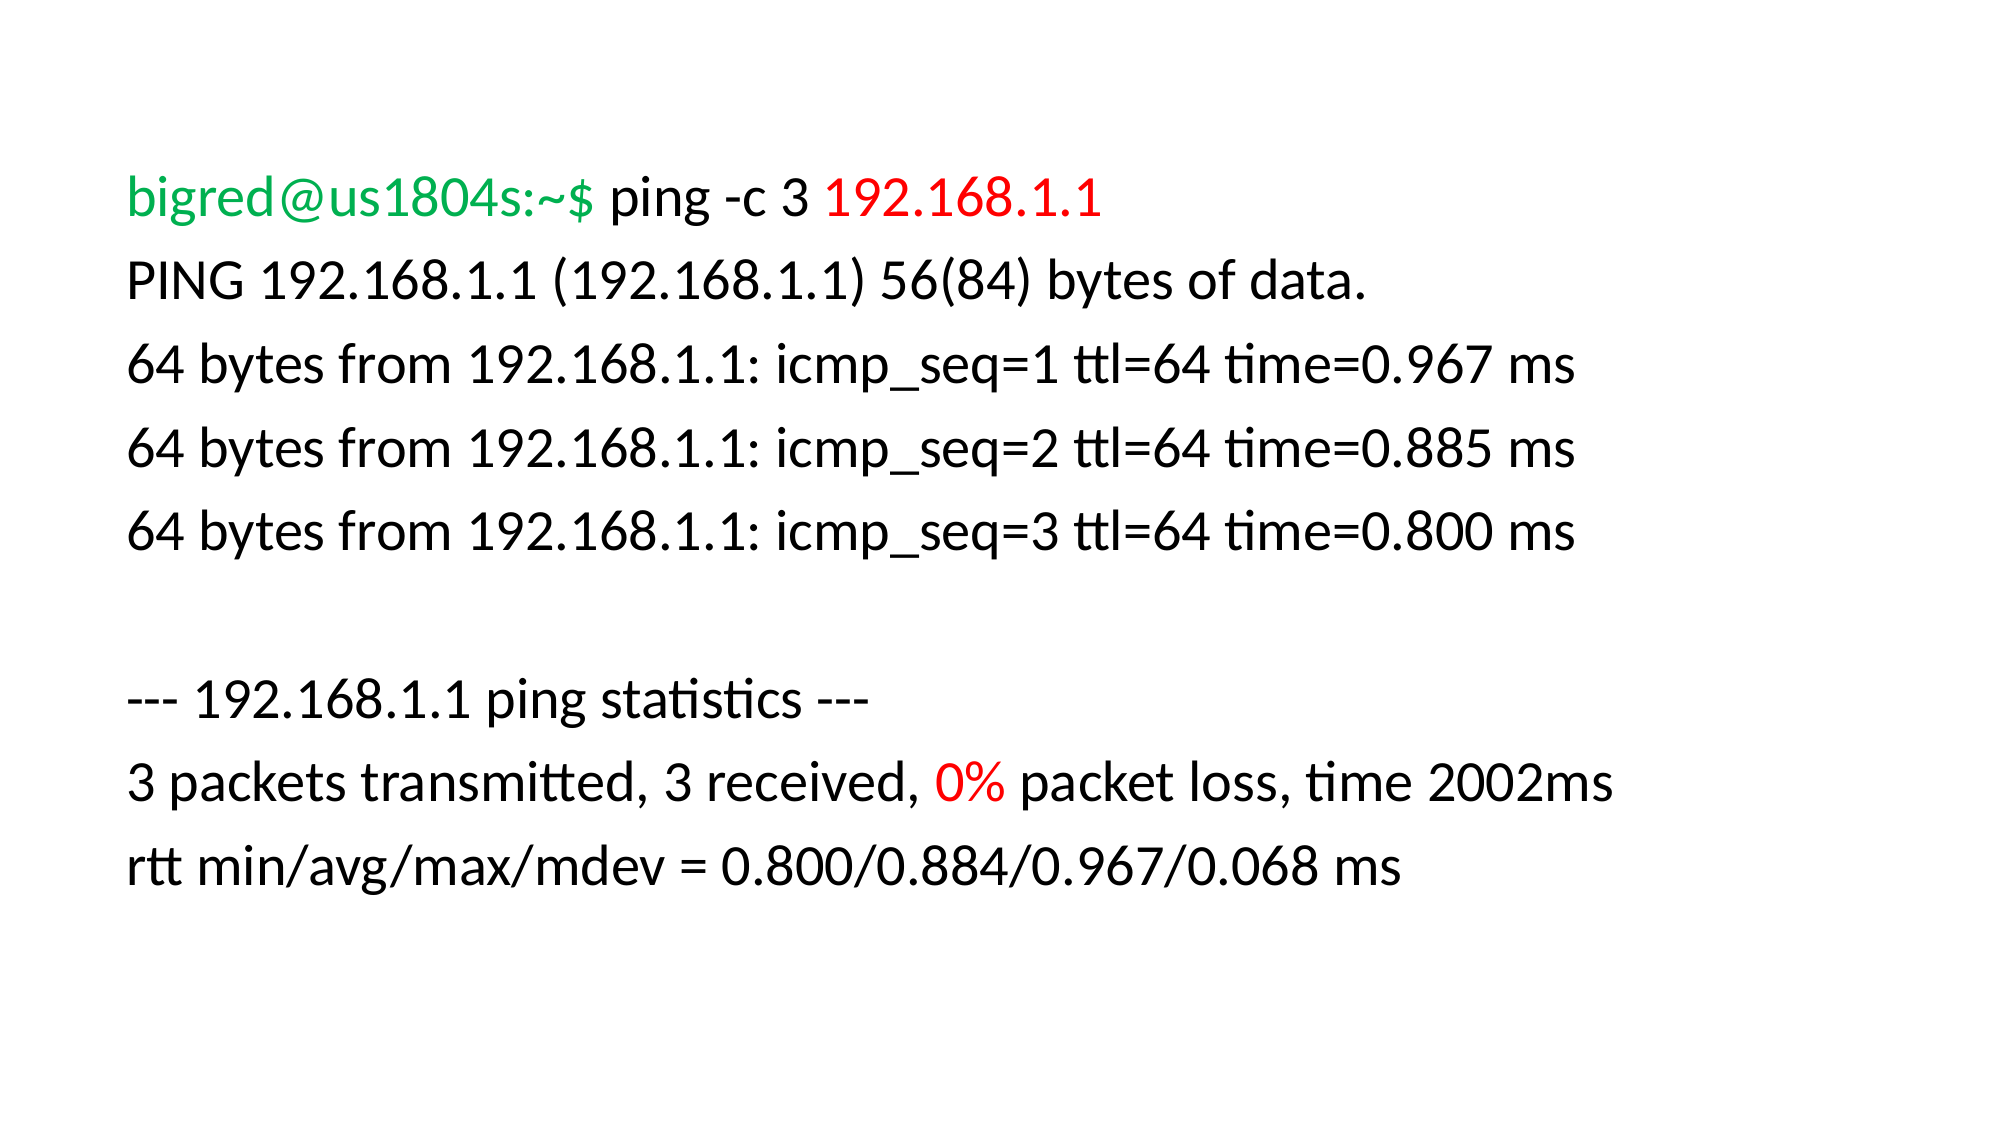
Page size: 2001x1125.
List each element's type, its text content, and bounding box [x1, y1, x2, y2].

list bigred@us1804s:~$ ping -c 3 192.168.1.1 PING 192.168.1.1 (192.168.1.1) 56(84) bytes of data. 64 bytes from 192.168.1.1: icmp_seq=1 ttl=64 time=0.967 ms 64 bytes from 192.168.1.1: icmp_seq=2 ttl=64 time=0.885 ms 64 bytes from 192.168.1.1: icmp_seq=3 ttl=64 time=0.800 ms --- 192.168.1.1 ping statistics --- 3 packets transmitted, 3 received, 0% packet loss, time 2002ms rtt min/avg/max/mdev = 0.800/0.884/0.967/0.068 ms [111, 158, 1961, 936]
